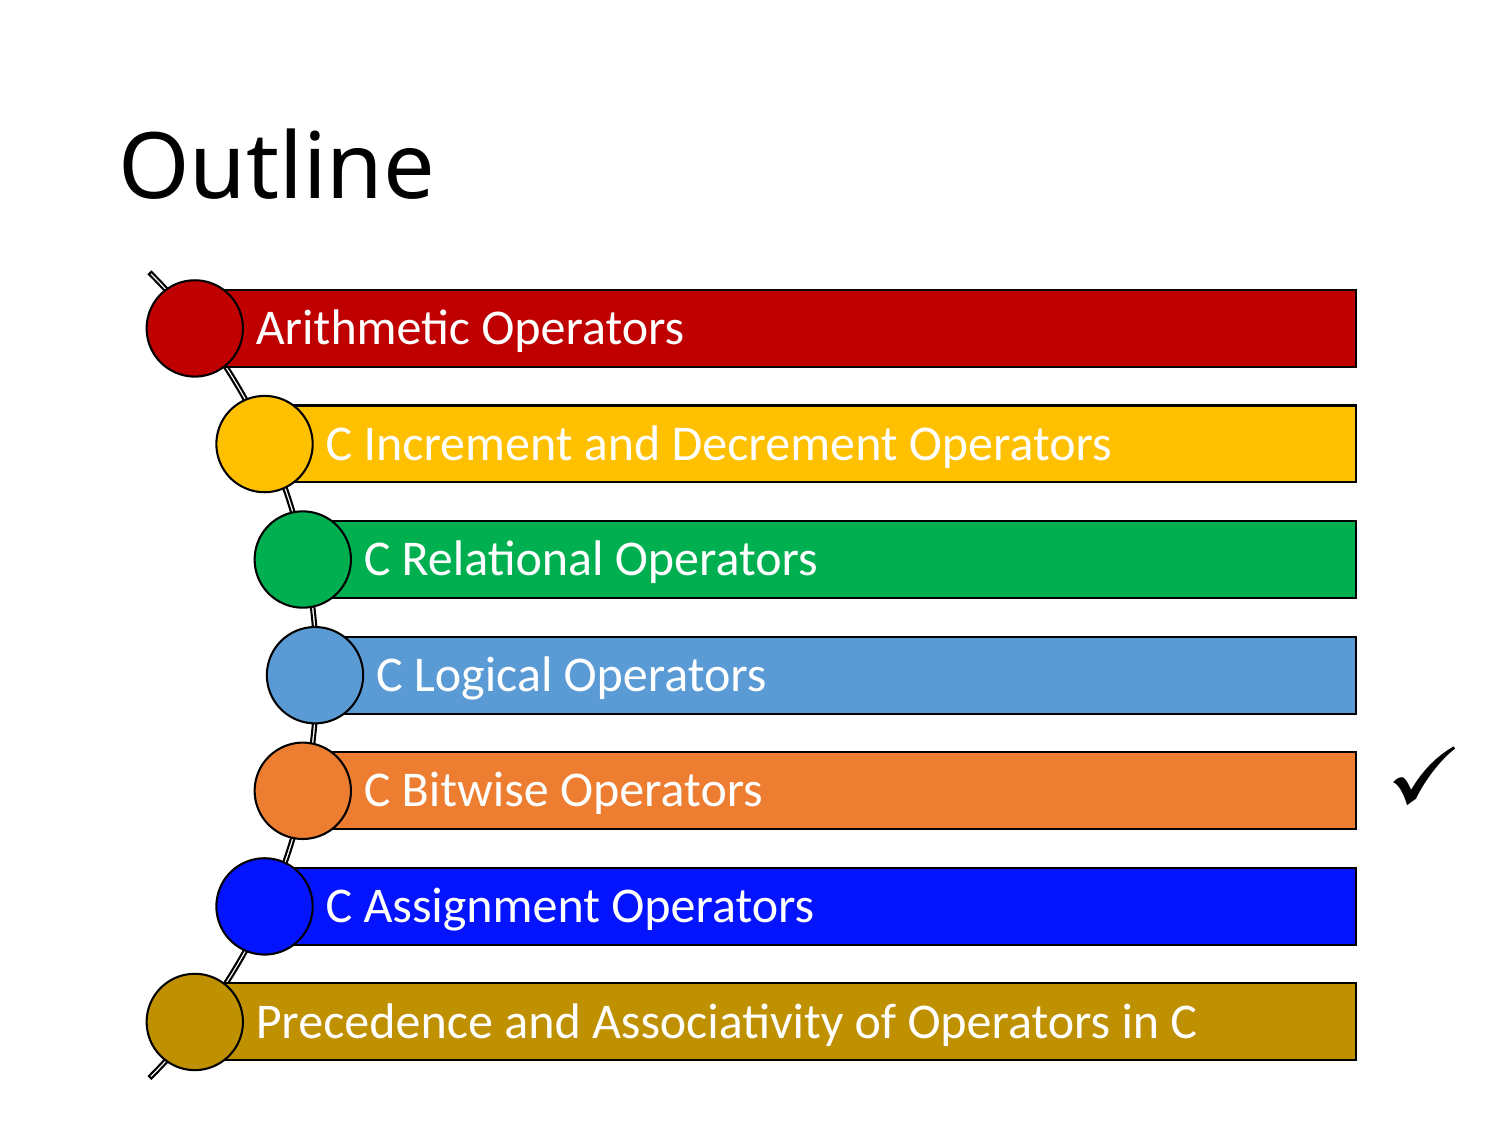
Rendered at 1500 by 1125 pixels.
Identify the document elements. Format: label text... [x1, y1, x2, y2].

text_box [135, 251, 1368, 1099]
title Outline [103, 59, 1397, 278]
text_box [1371, 733, 1451, 858]
